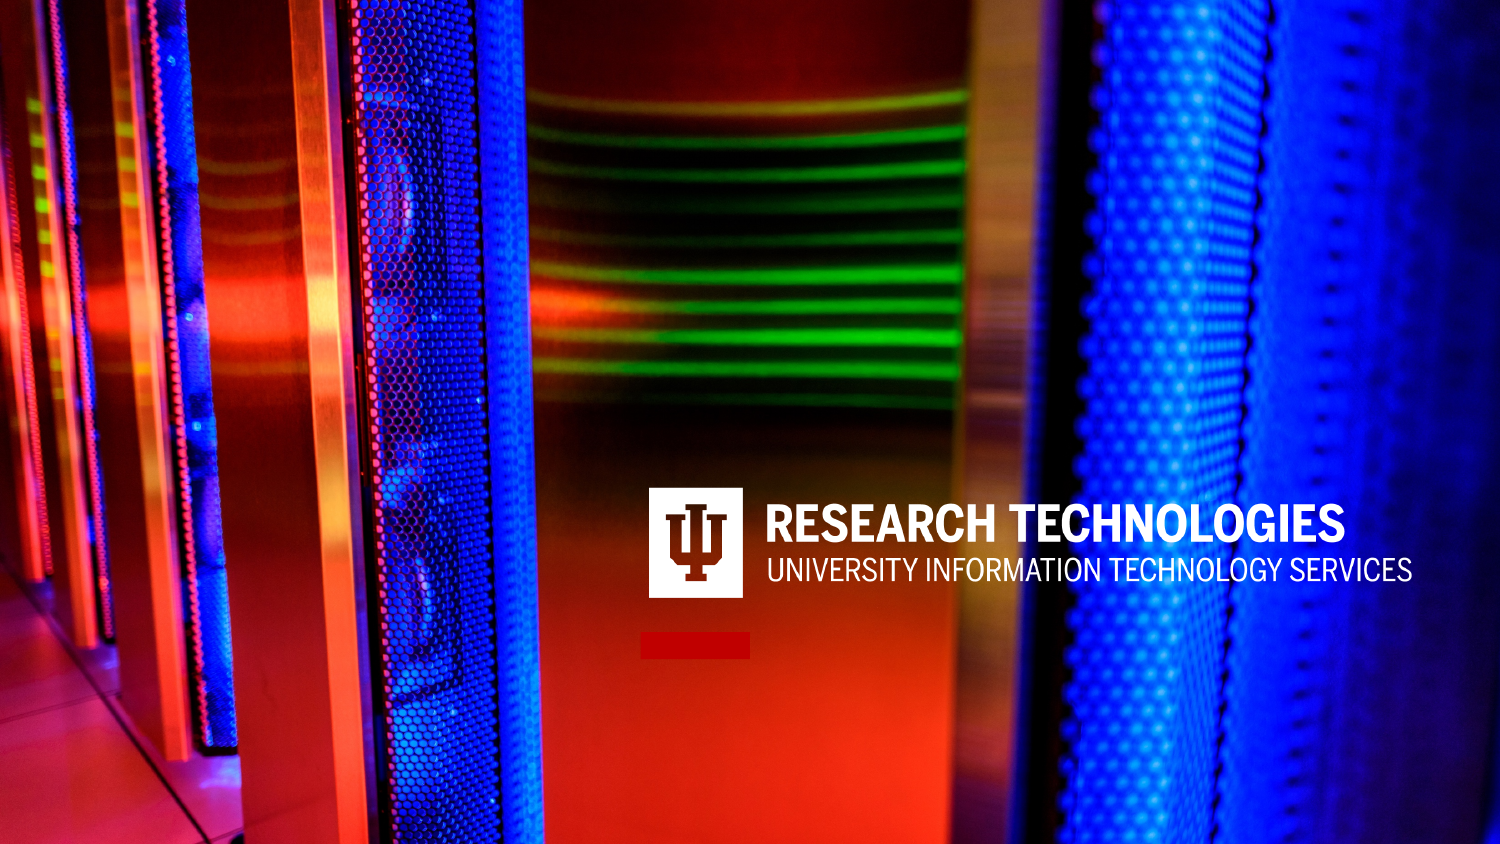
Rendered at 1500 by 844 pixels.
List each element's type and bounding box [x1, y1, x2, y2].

text_box [640, 631, 751, 660]
picture [0, 0, 1500, 844]
